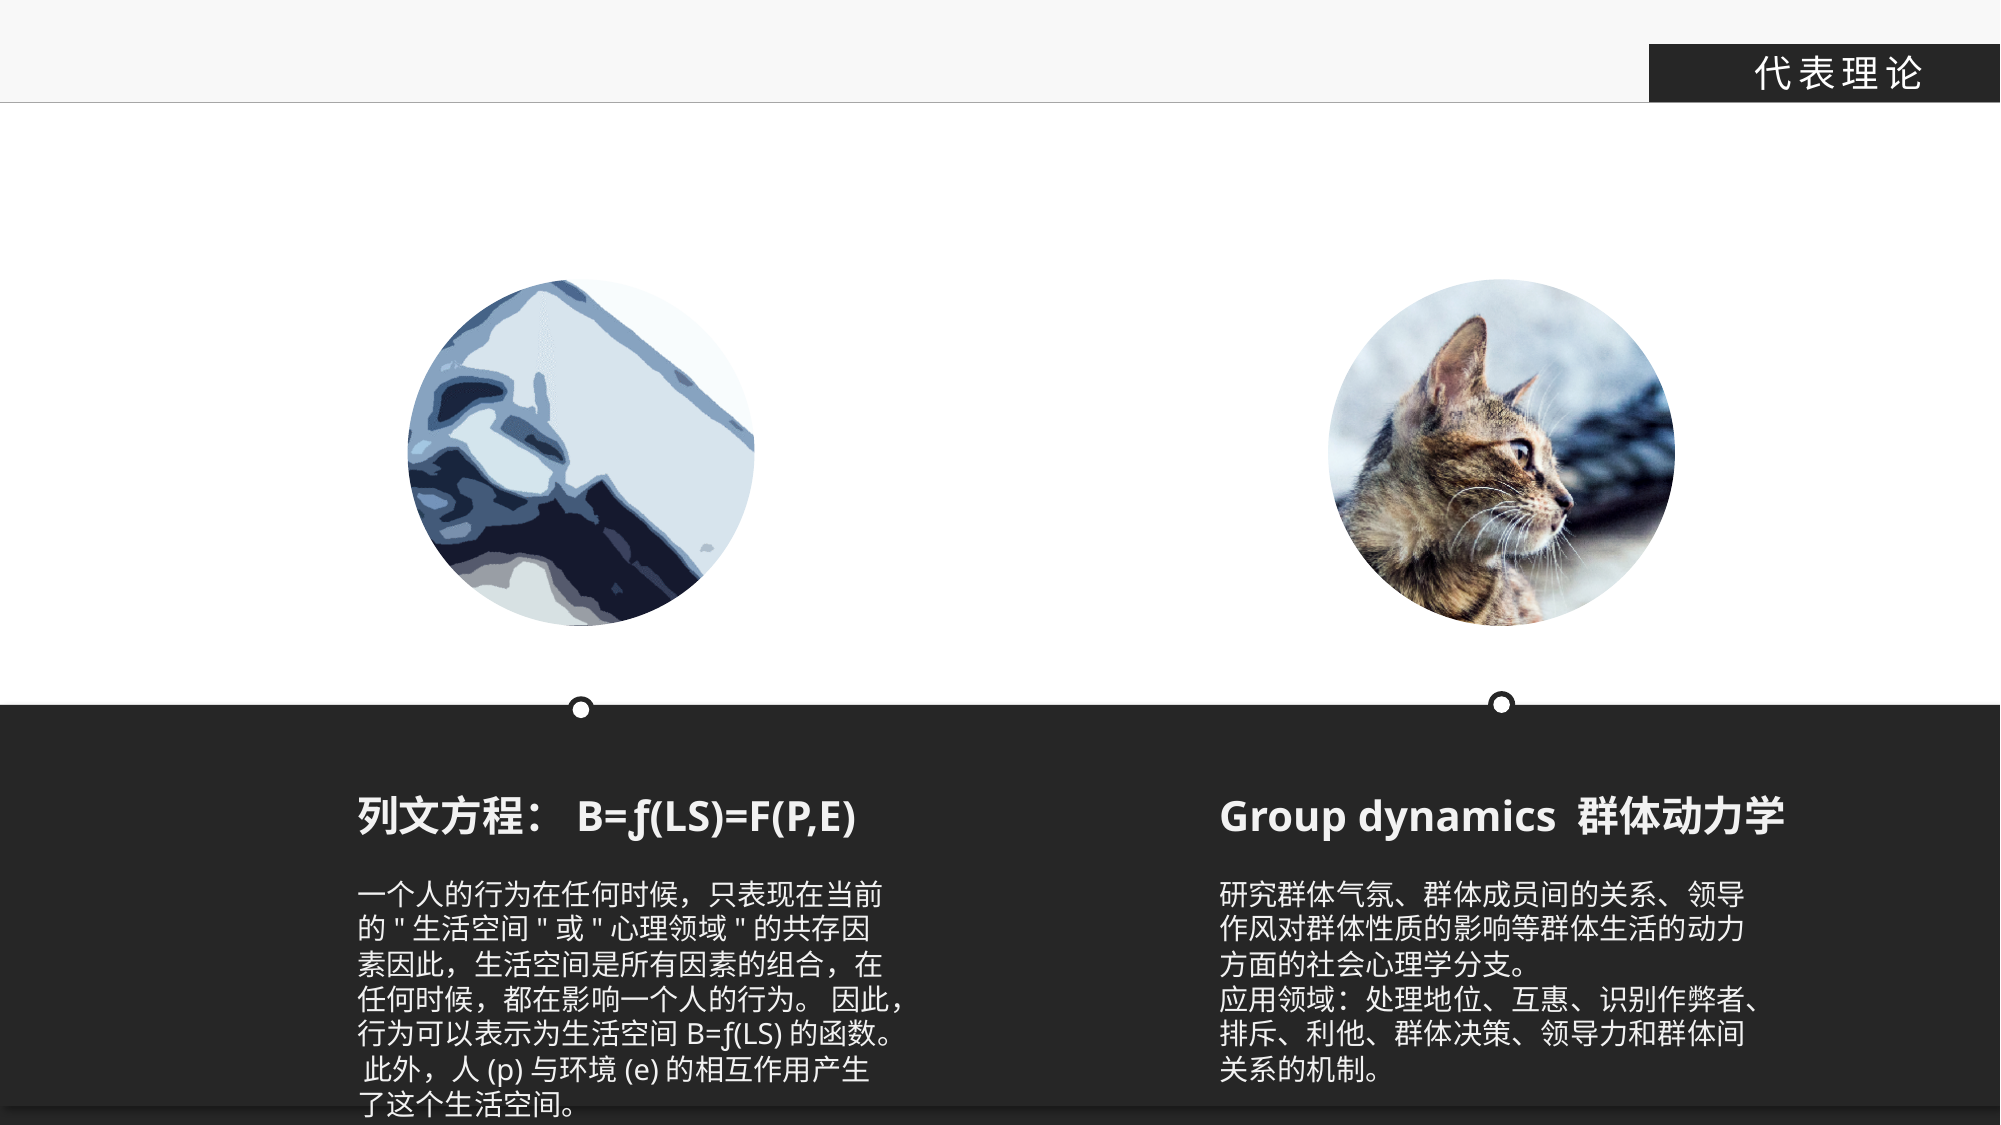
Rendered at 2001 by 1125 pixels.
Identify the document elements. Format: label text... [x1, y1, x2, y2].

picture [407, 279, 755, 626]
text_box 代表理论 [1711, 42, 1966, 103]
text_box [567, 696, 595, 724]
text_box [1488, 691, 1516, 719]
picture [1328, 279, 1675, 626]
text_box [0, 705, 2000, 1125]
